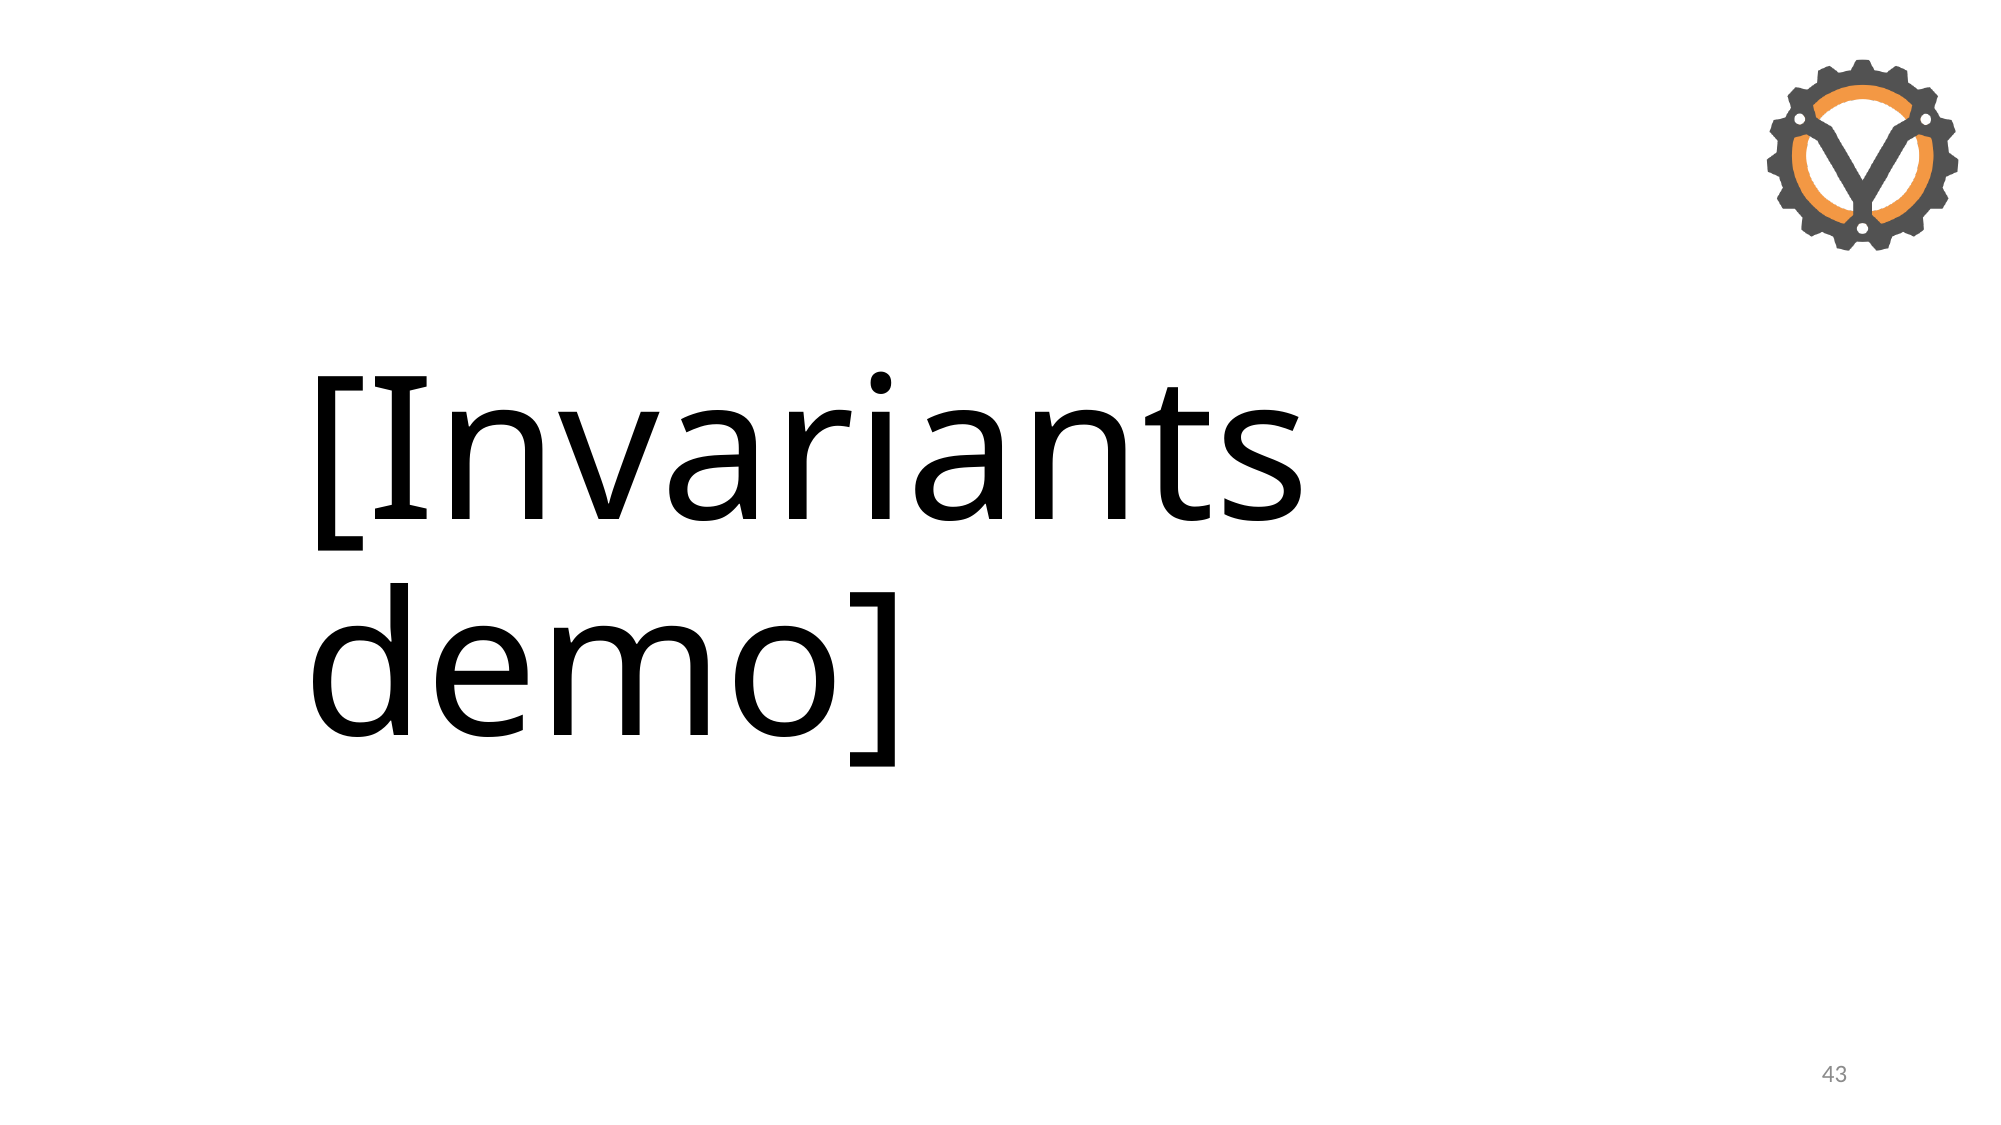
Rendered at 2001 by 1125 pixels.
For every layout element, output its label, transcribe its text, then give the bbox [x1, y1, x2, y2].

picture [1766, 59, 1959, 252]
title [Invariants demo] [287, 453, 1901, 672]
slide_number 43 [1412, 1042, 1863, 1103]
